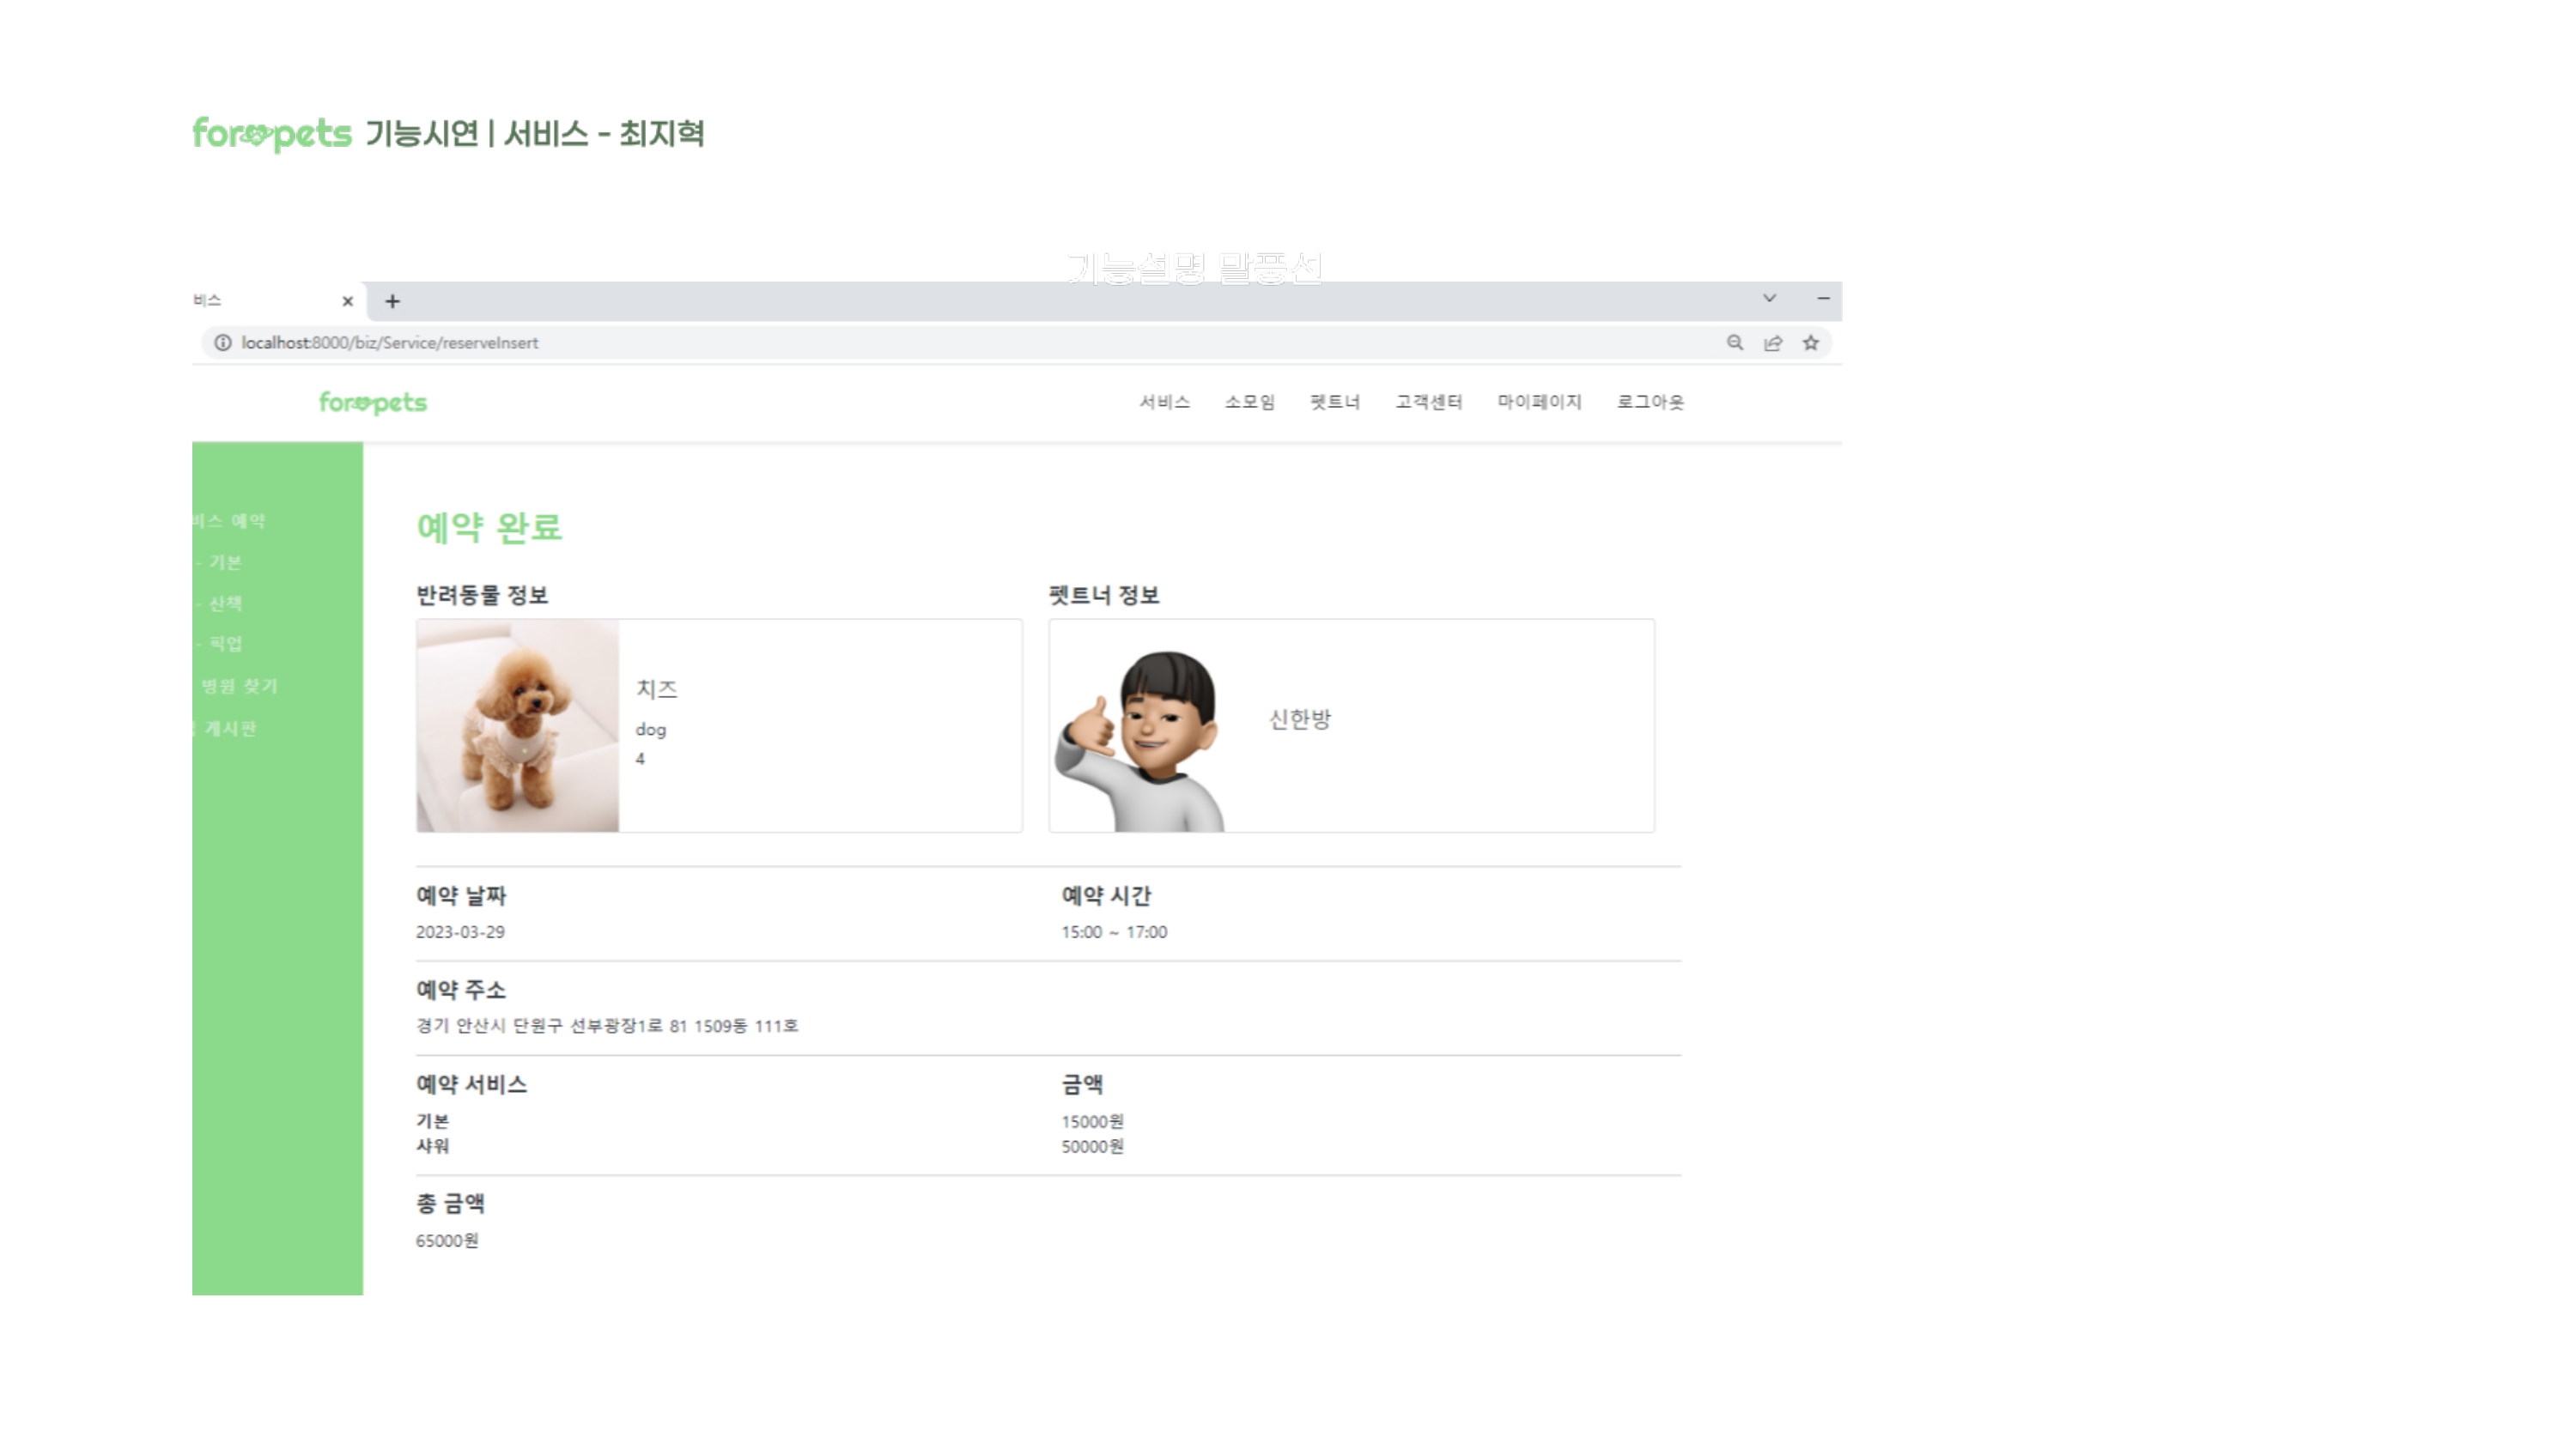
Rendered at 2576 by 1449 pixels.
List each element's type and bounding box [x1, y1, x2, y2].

text_box [191, 282, 1843, 1295]
picture [1057, 243, 1343, 303]
text_box [191, 114, 353, 156]
picture [360, 112, 720, 162]
